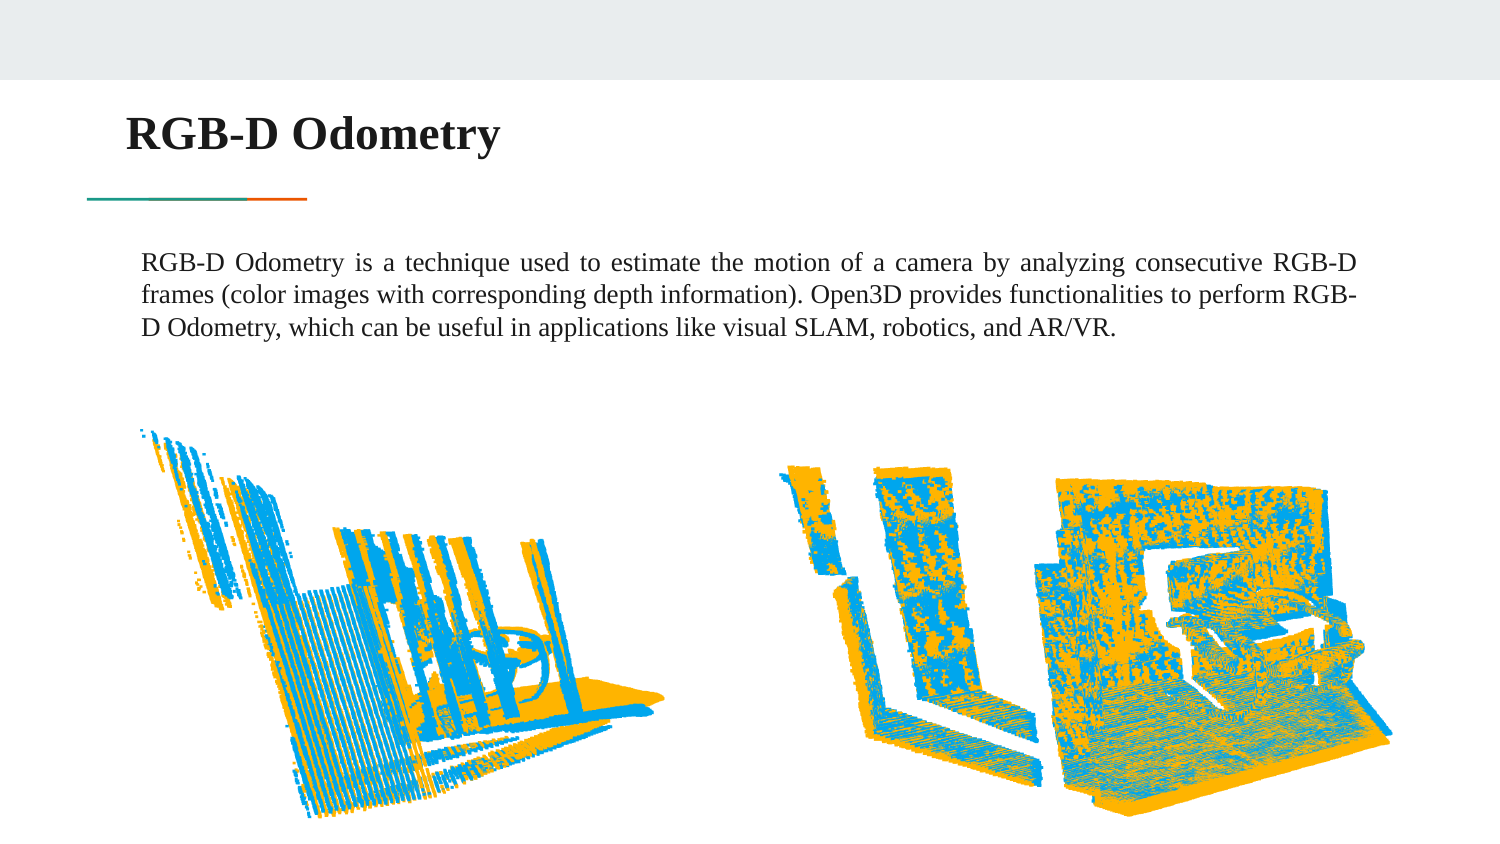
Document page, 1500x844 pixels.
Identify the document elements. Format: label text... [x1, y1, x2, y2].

picture [749, 438, 1397, 819]
text_box RGB-D Odometry is a technique used to estimate the motion of a camera by analyzing consecutive RGB-D frames (color images with corresponding depth information). Open3D provides functionalities to perform RGB-D Odometry, which can be useful in applications like visual SLAM, robotics, and AR/VR. [126, 229, 1372, 403]
title RGB-D Odometry [110, 86, 1372, 175]
picture [81, 402, 670, 820]
